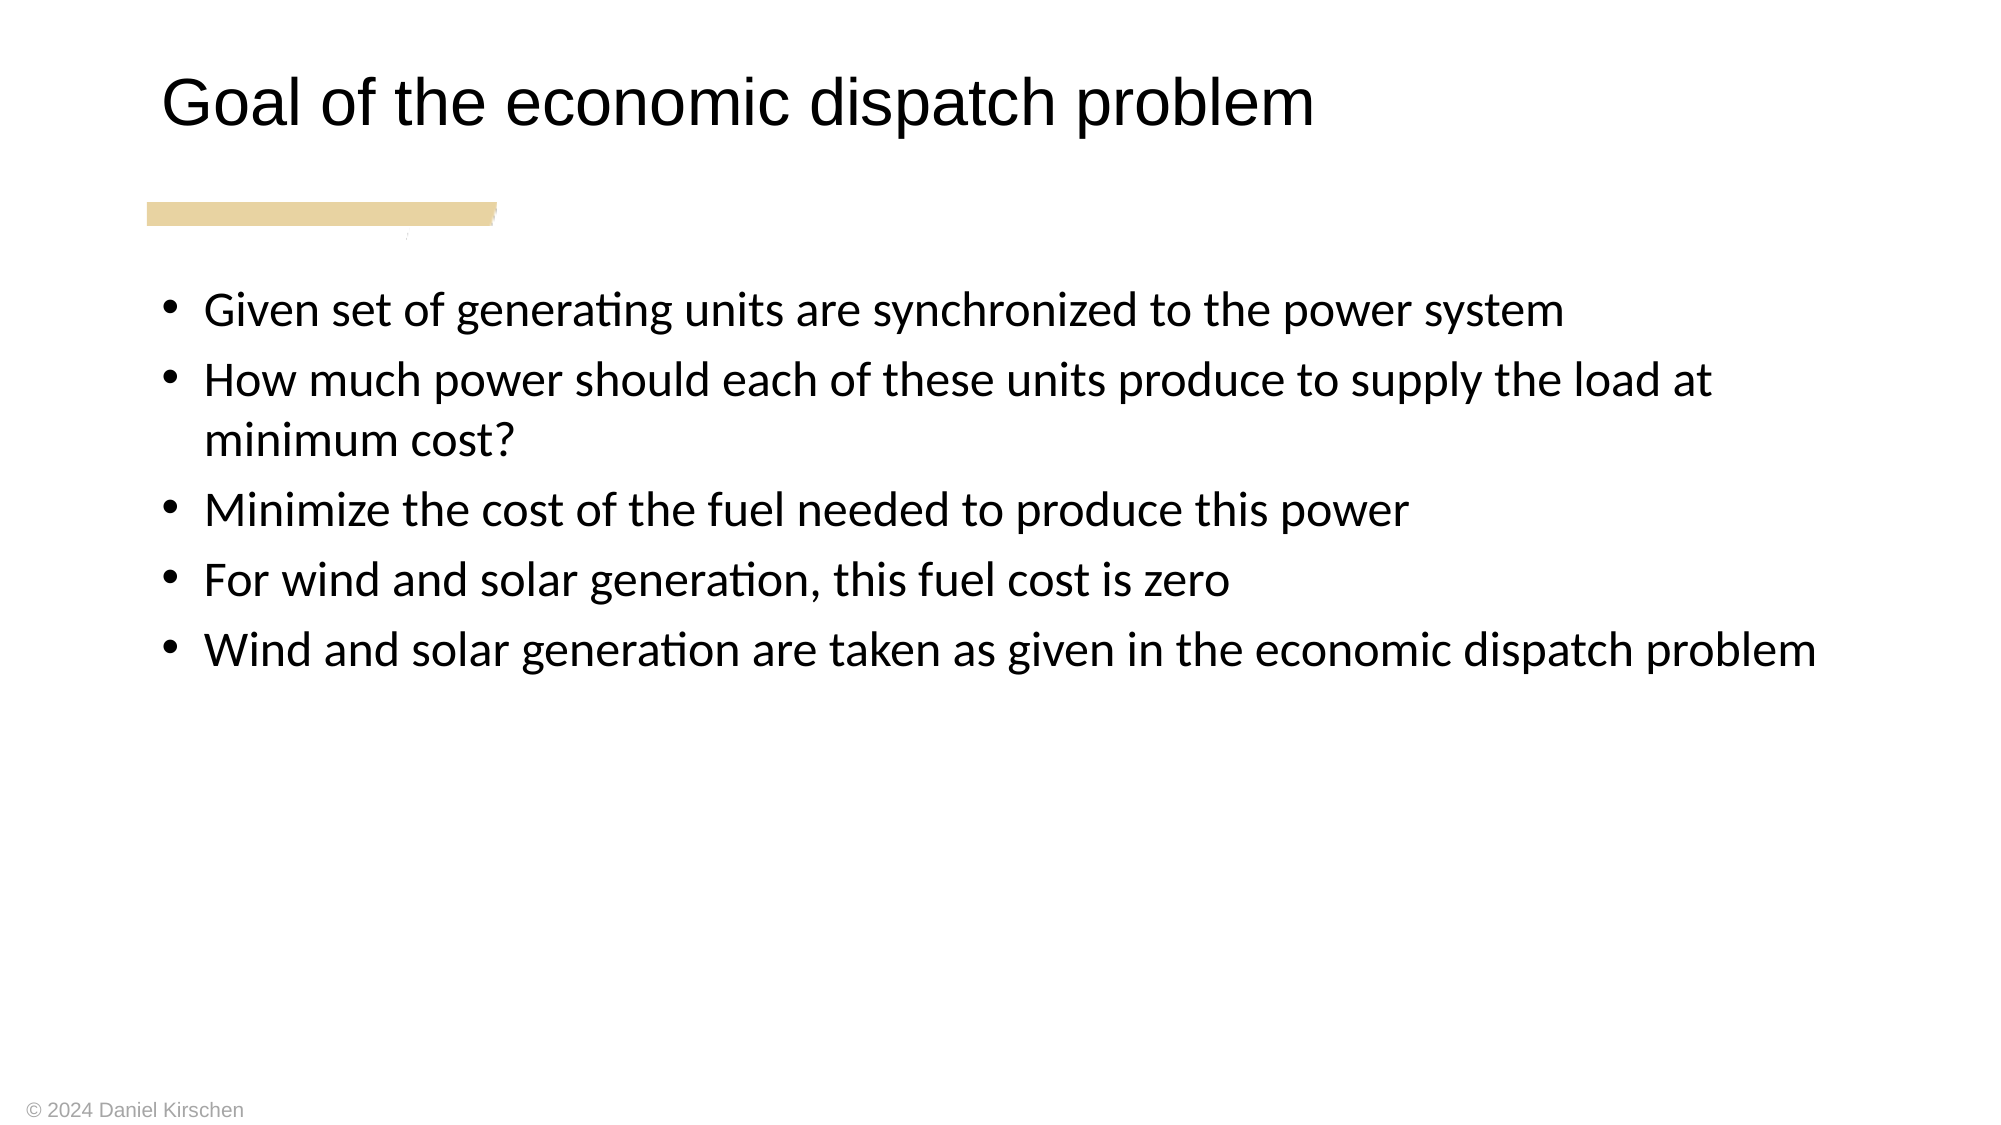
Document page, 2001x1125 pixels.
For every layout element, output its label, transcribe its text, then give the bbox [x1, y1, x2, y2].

list Goal of the economic dispatch problem [146, 60, 1904, 169]
list Given set of generating units are synchronized to the power system How much power should each of these units produce to supply the load at minimum cost? Minimize the cost of the fuel needed to produce this power For wind and solar generation, this fuel cost is zero Wind and solar generation are taken as given in the economic dispatch problem [146, 269, 1904, 1046]
